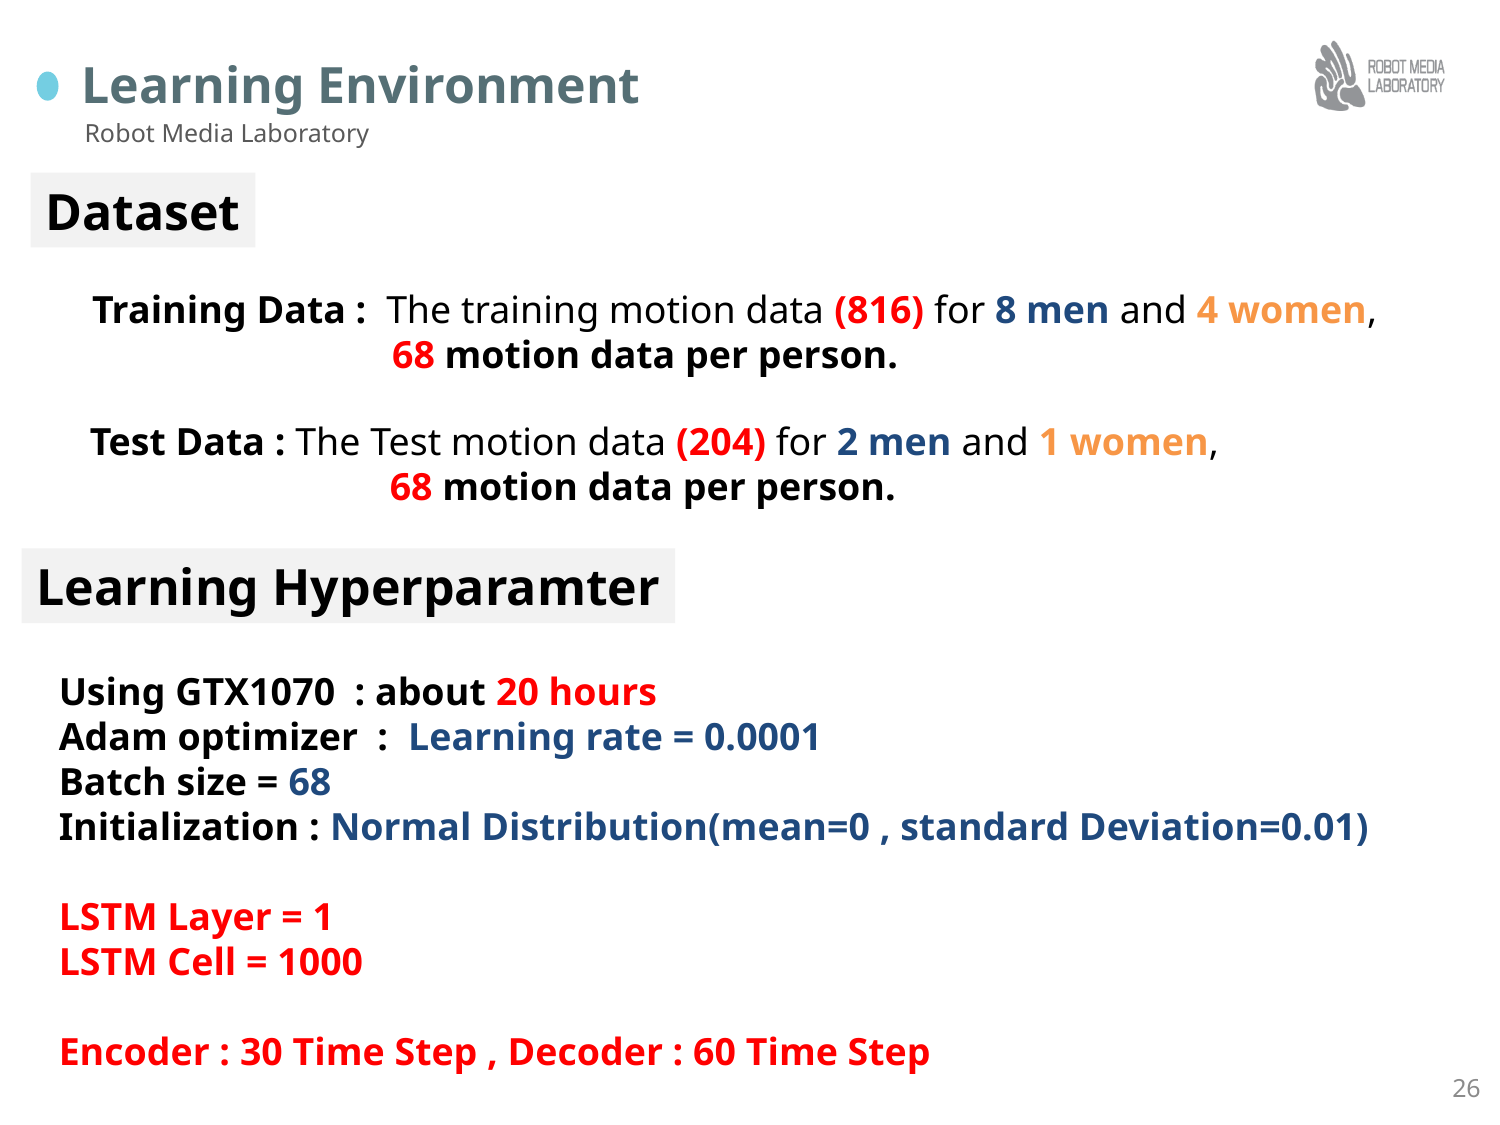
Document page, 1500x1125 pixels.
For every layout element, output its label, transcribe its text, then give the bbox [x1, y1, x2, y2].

text_box Test Data : The Test motion data (204) for 2 men and 1 women, 68 motion data per person. [74, 410, 1244, 515]
text_box Learning Hyperparamter [21, 548, 676, 624]
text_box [36, 45, 981, 154]
slide_number 26 [1145, 1059, 1496, 1120]
text_box Training Data : The training motion data (816) for 8 men and 4 women, 68 motion data per person. [77, 278, 1402, 384]
picture [1307, 34, 1451, 119]
text_box Using GTX1070 : about 20 hours Adam optimizer : Learning rate = 0.0001 Batch size = 68 Initialization : Normal Distribution(mean=0 , standard Deviation=0.01) LSTM Layer = 1 LSTM Cell = 1000 Encoder : 30 Time Step , Decoder : 60 Time Step [43, 660, 1385, 1081]
text_box Dataset [30, 172, 256, 248]
